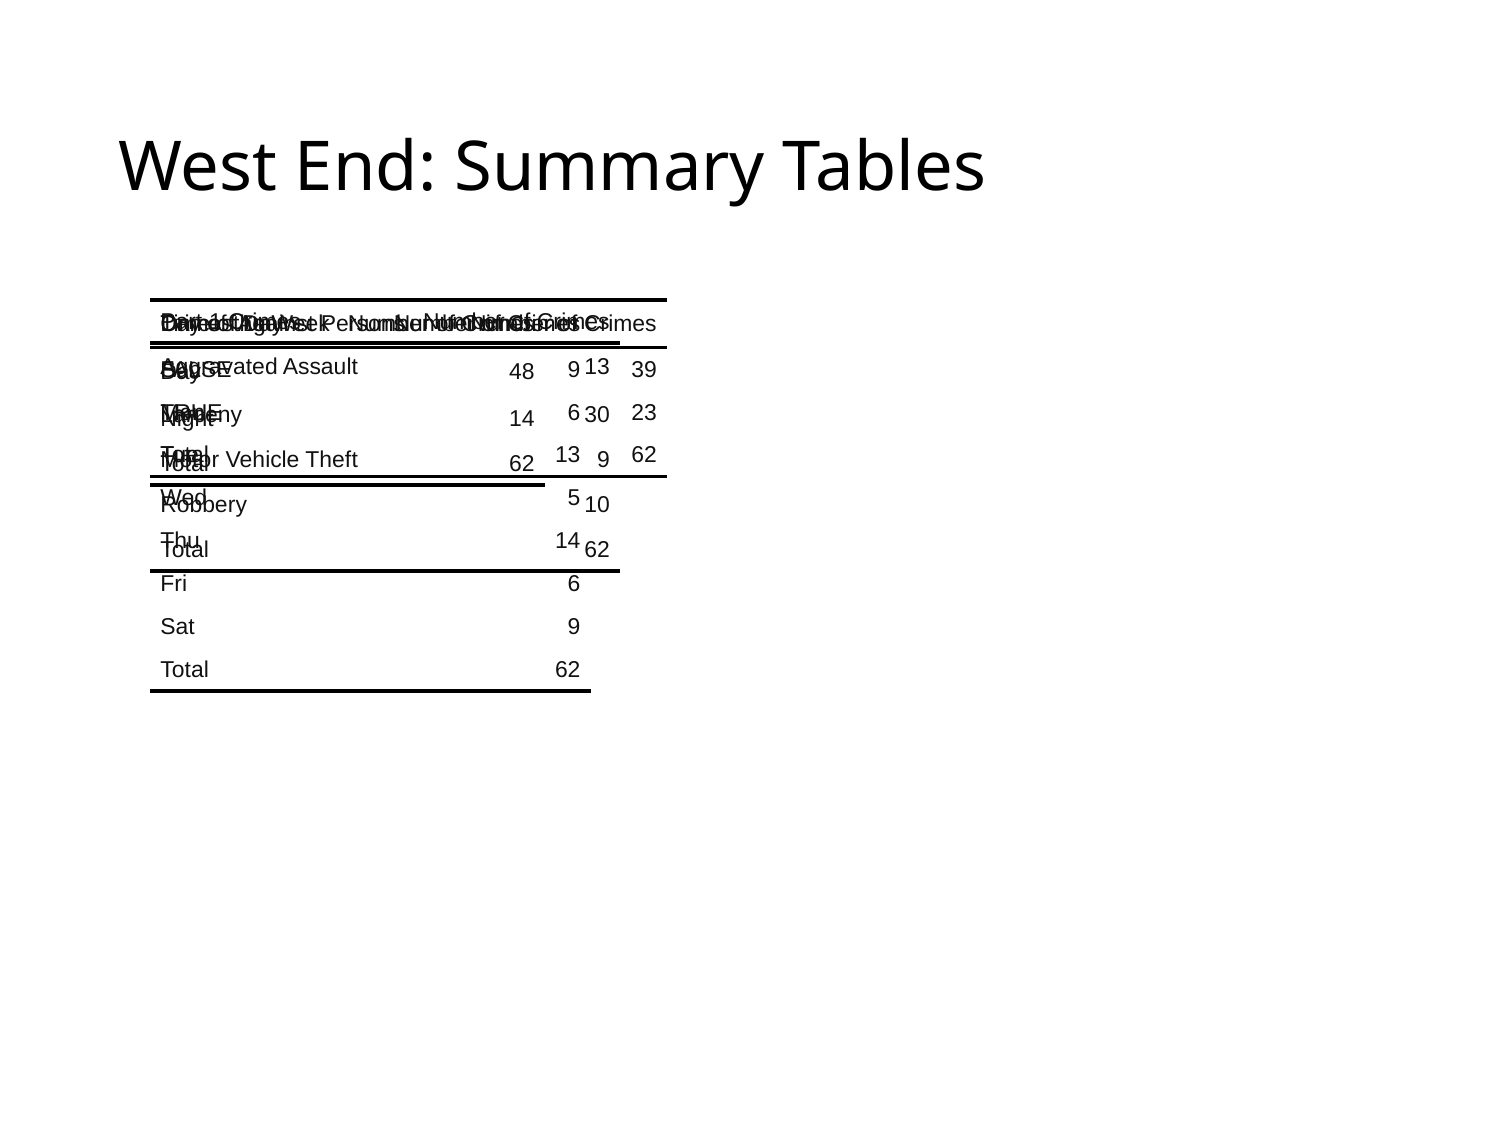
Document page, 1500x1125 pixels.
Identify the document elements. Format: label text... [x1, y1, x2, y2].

table_cell Night [150, 395, 316, 442]
table_cell 9 [362, 605, 591, 648]
table_cell 48 [316, 349, 545, 395]
table_cell Day [150, 349, 316, 395]
table_header Number of Crimes [545, 302, 667, 346]
table_cell 39 [545, 349, 667, 391]
table_cell 23 [545, 391, 667, 434]
table_cell 10 [591, 481, 620, 528]
table_cell 6 [362, 562, 591, 605]
table_cell 14 [362, 519, 591, 562]
table_cell 62 [316, 442, 545, 483]
table_cell 62 [591, 528, 620, 569]
table_cell Fri [150, 562, 362, 605]
table_cell Total [150, 648, 362, 689]
table_cell 5 [362, 478, 591, 519]
table_cell Wed [150, 487, 362, 519]
table_header Number of Crimes [316, 302, 545, 346]
table_cell Sat [150, 605, 362, 648]
table_cell 62 [545, 434, 667, 475]
table_header Time of Day [150, 302, 316, 346]
table_cell 14 [316, 395, 545, 442]
table_cell Total [150, 442, 316, 483]
title West End: Summary Tables [103, 59, 1397, 278]
table_cell Thu [150, 519, 362, 562]
table_cell 62 [362, 648, 591, 689]
